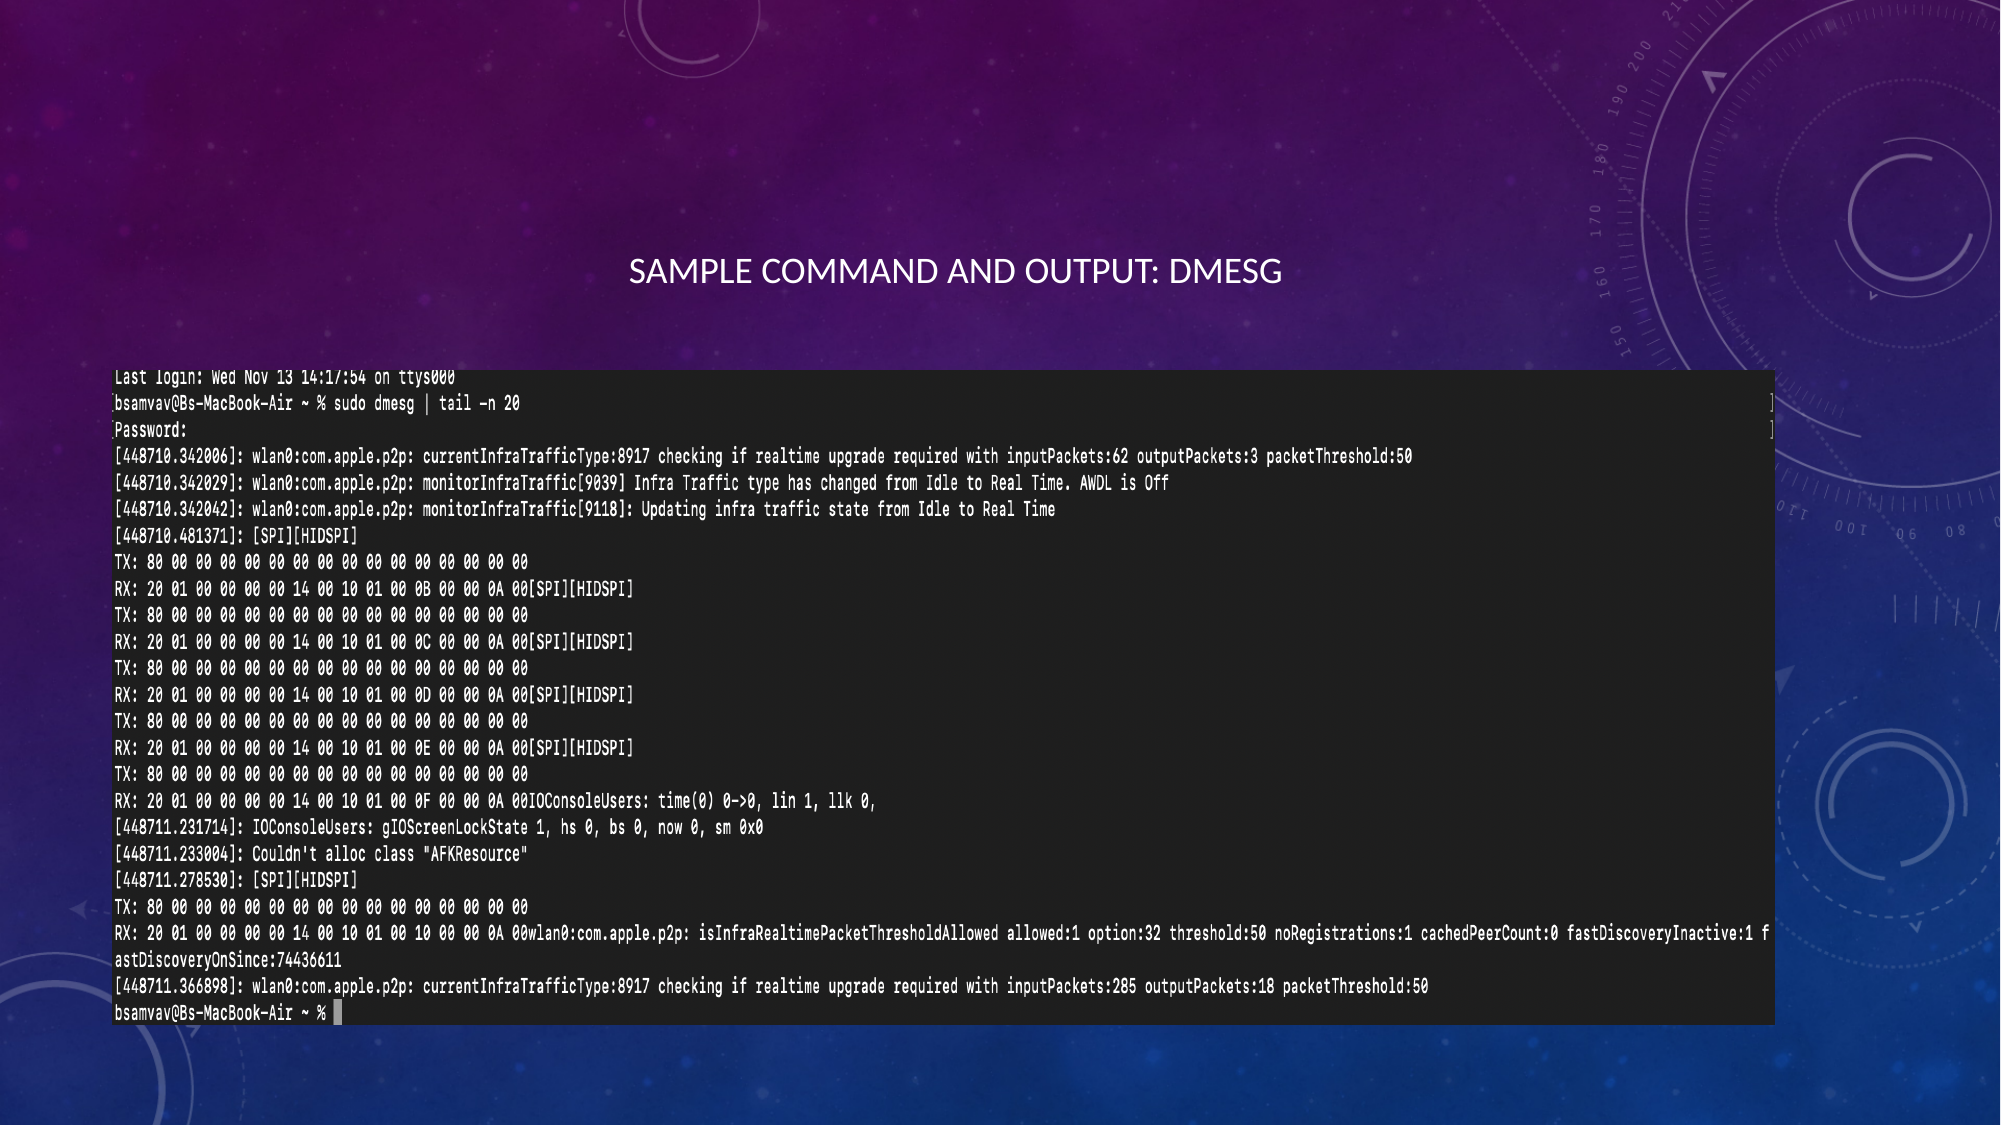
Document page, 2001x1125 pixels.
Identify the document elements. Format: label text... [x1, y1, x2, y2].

picture [0, 0, 2001, 1125]
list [112, 370, 1775, 1026]
title Sample Command and Output: dmesg [613, 192, 1318, 345]
